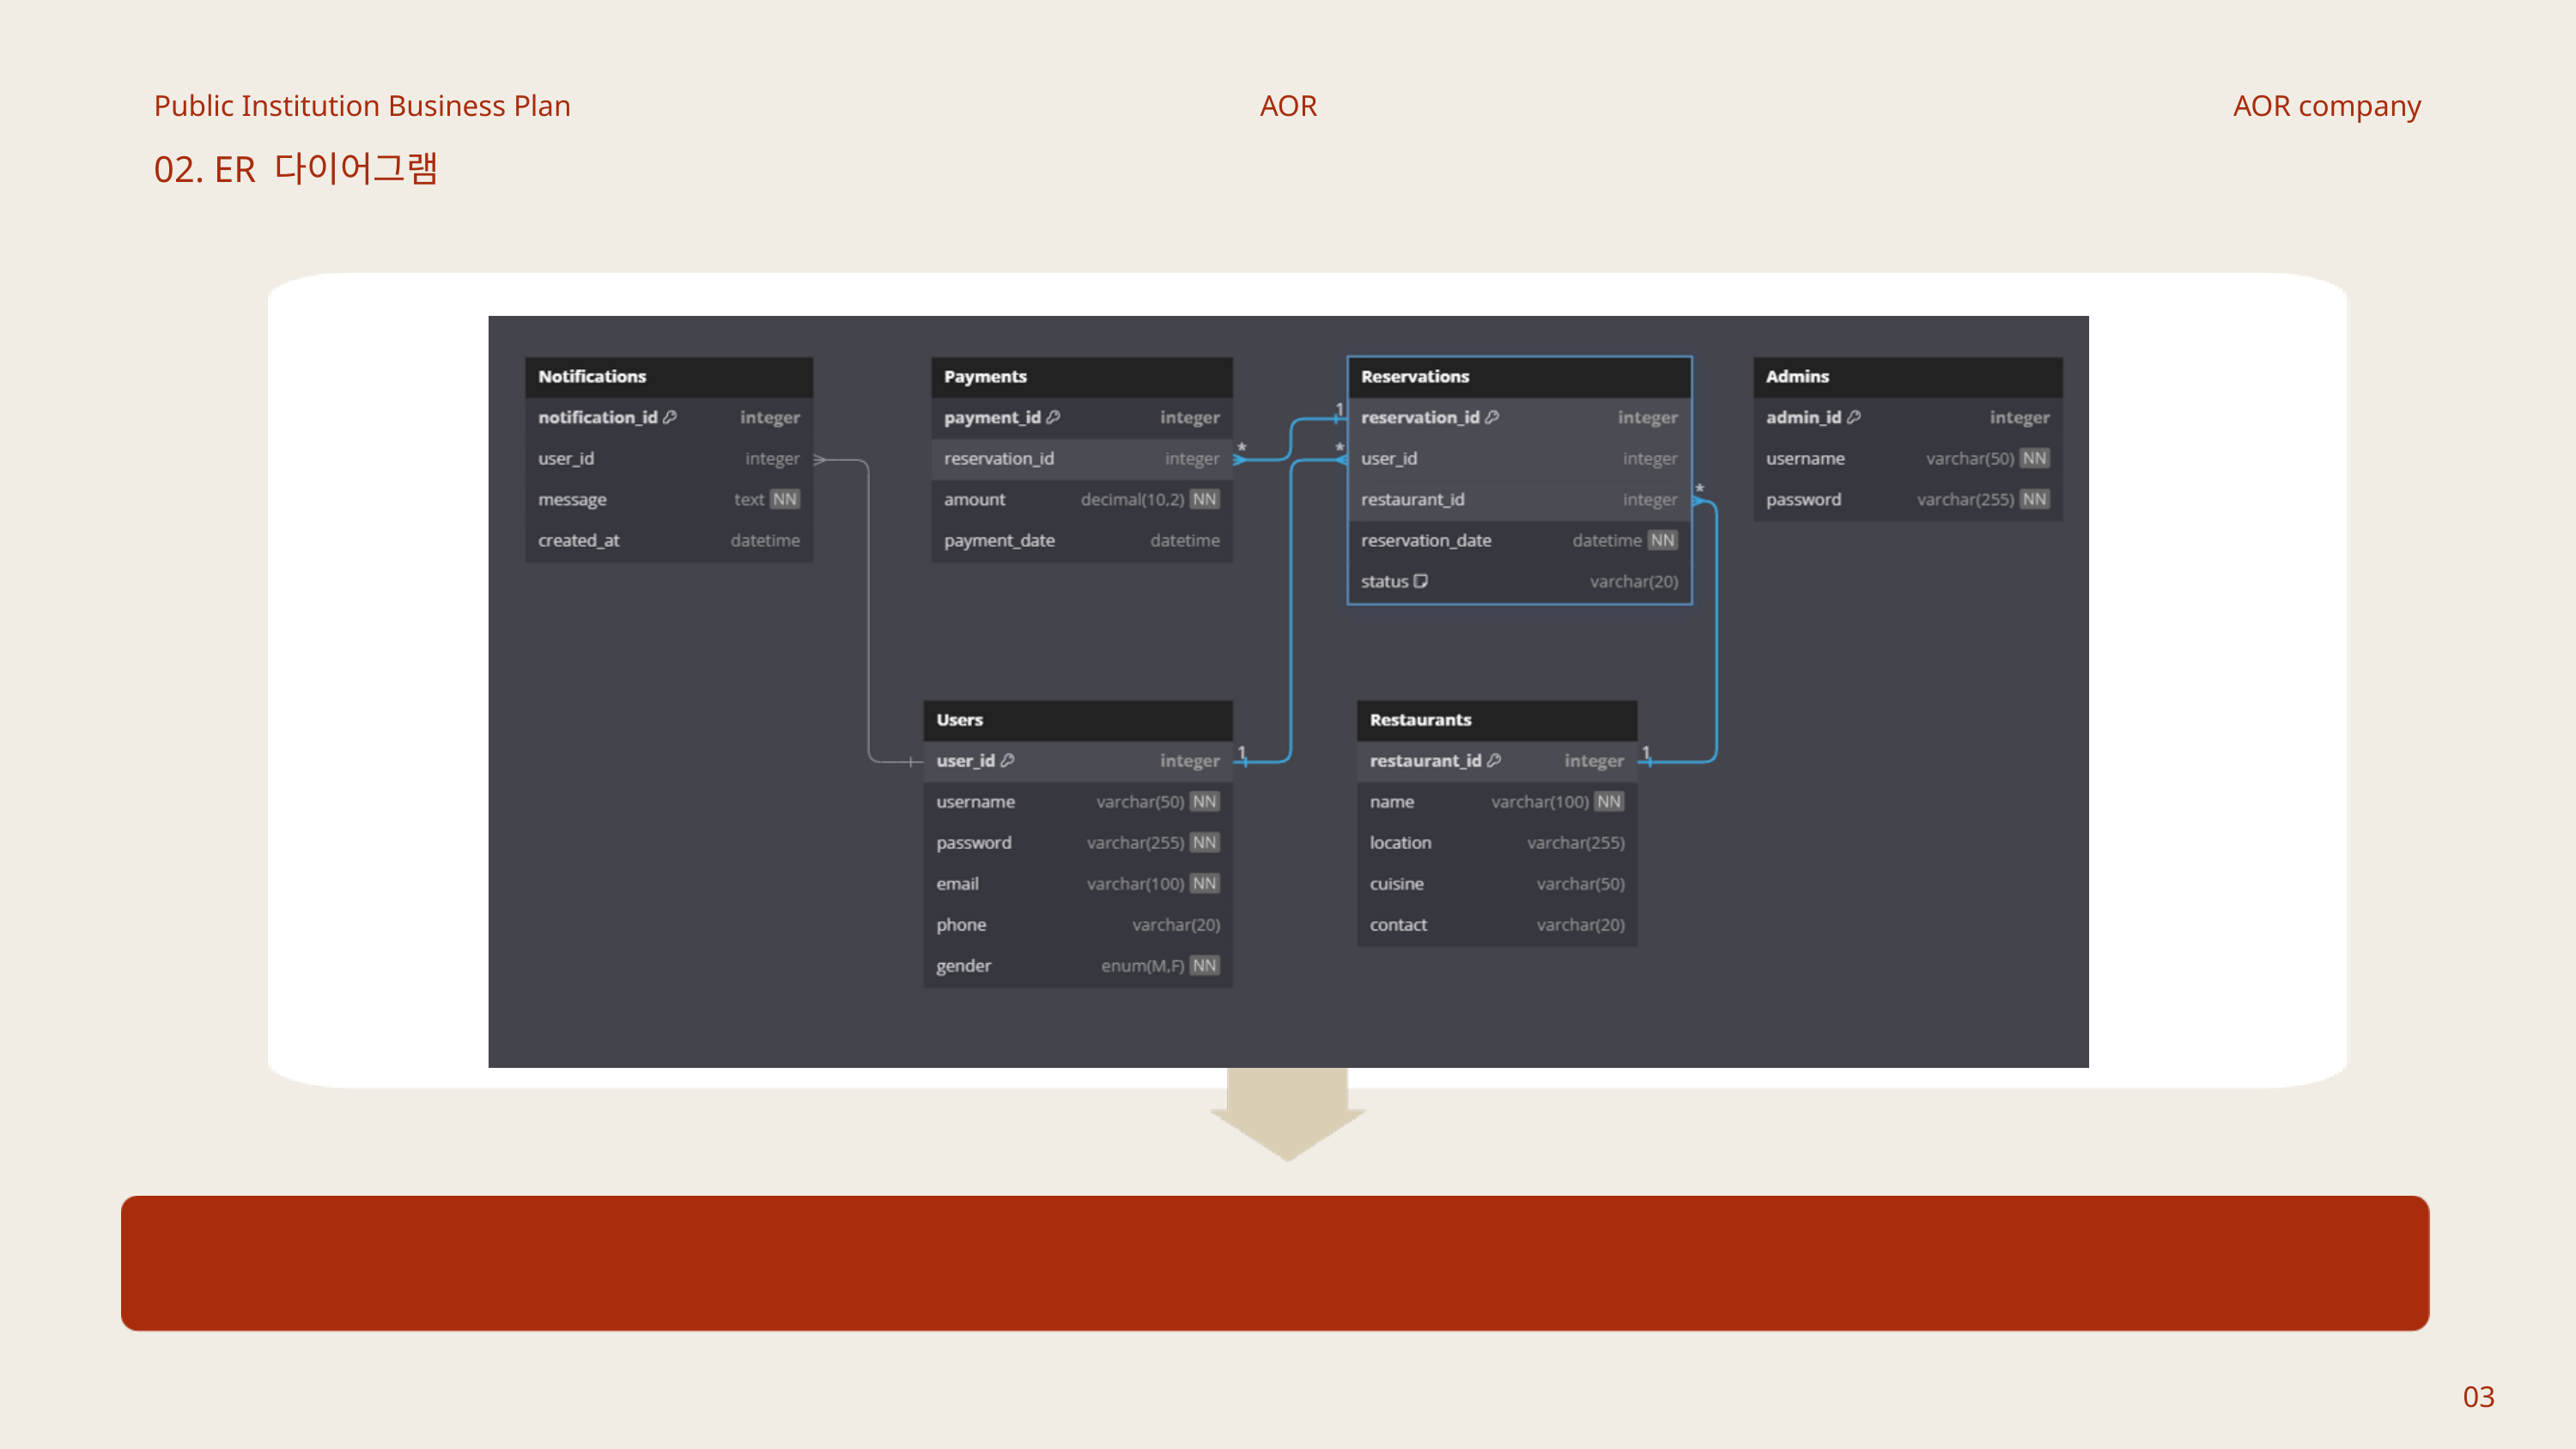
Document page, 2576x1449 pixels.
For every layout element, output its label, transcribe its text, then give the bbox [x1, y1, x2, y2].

picture [268, 273, 2351, 1163]
text_box 03 [2413, 1373, 2496, 1415]
text_box AOR company [1987, 82, 2422, 124]
text_box Public Institution Business Plan [154, 82, 653, 124]
picture [121, 1196, 2430, 1333]
text_box AOR [1157, 82, 1421, 124]
text_box 02. ER 다이어그램 [154, 139, 720, 190]
